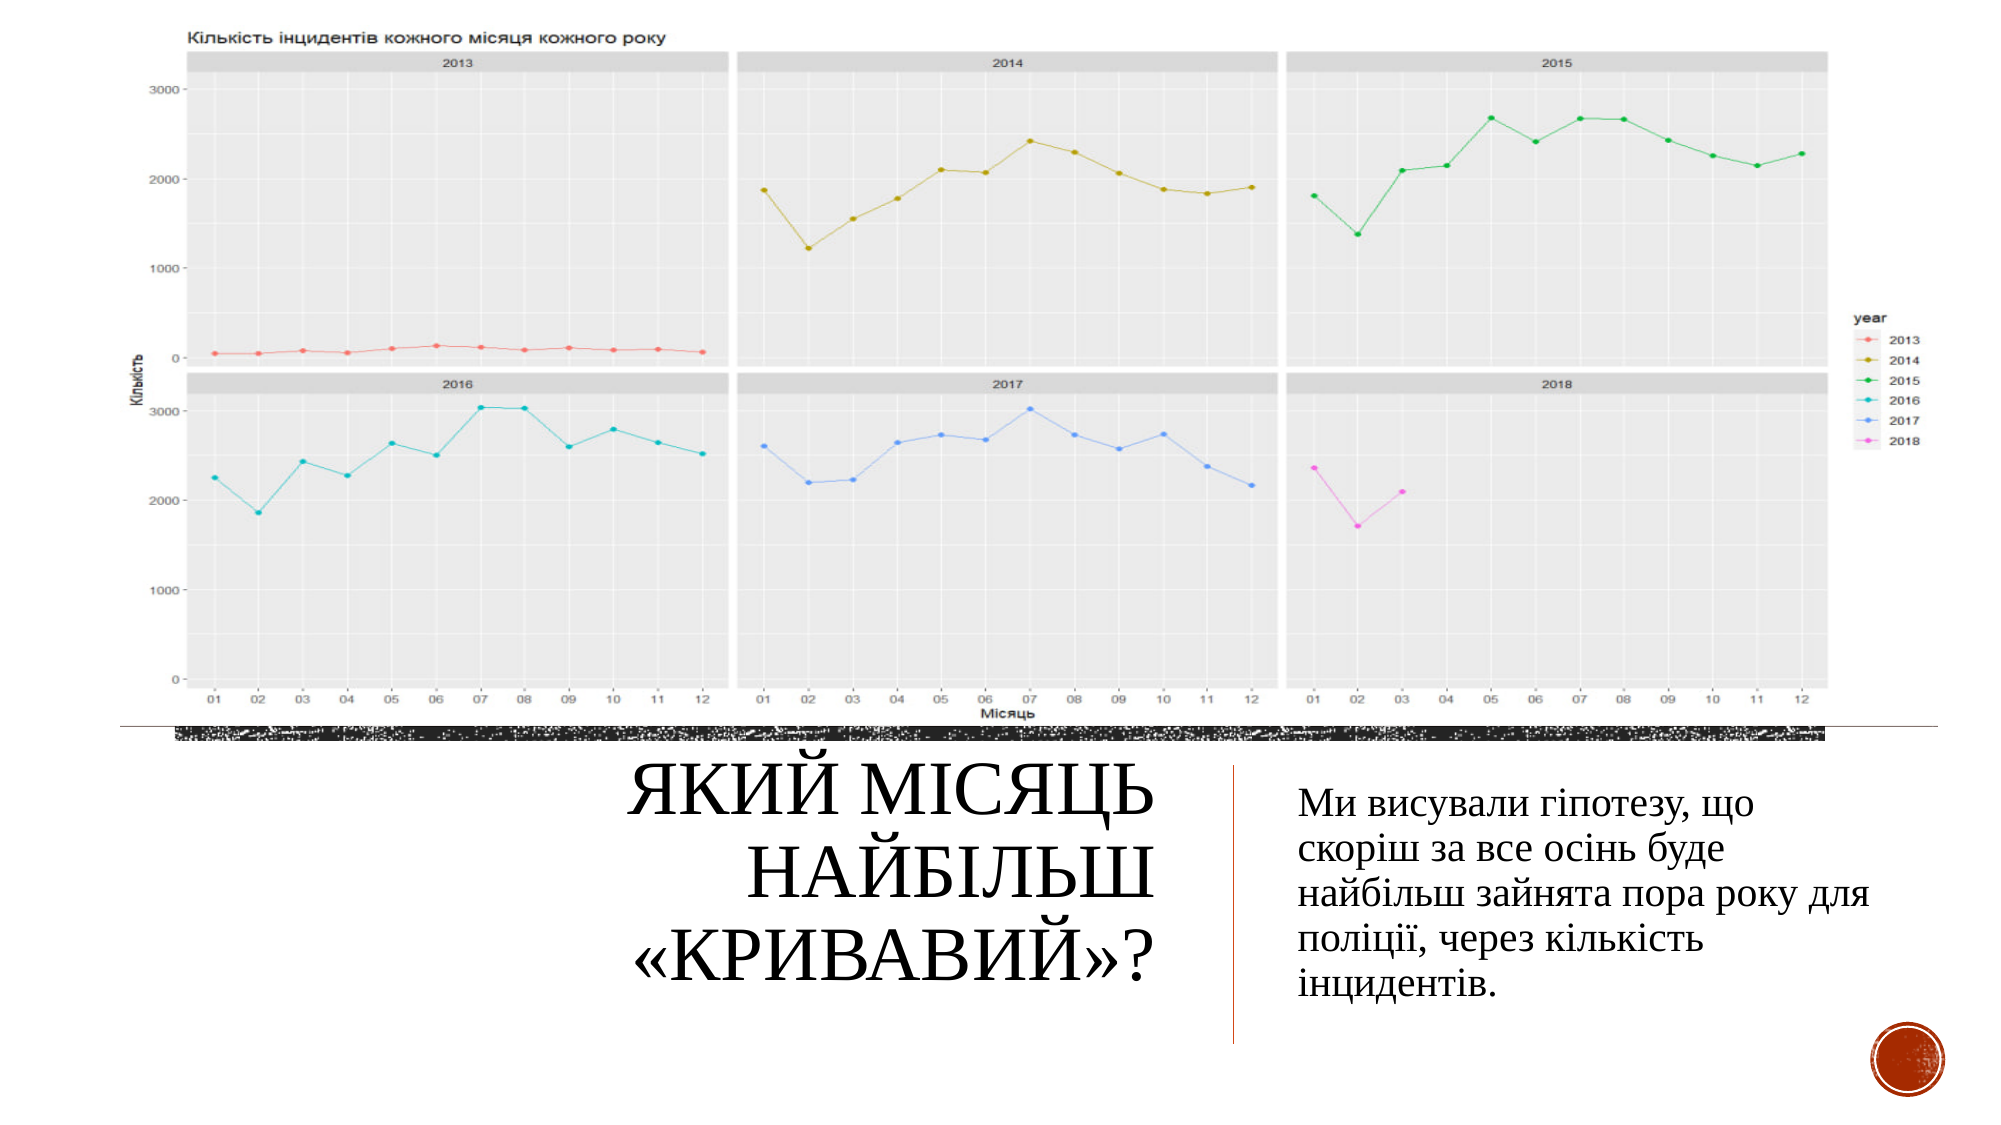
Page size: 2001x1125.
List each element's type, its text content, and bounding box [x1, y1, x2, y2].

title Який місяць найбільш «кривавий»? [212, 741, 1171, 1005]
text_box [174, 728, 1826, 741]
picture [121, 26, 1938, 726]
list Ми висували гіпотезу, що скоріш за все осінь буде найбільш зайнята пора року для поліції, через кількість інцидентів. [1282, 772, 1891, 1037]
